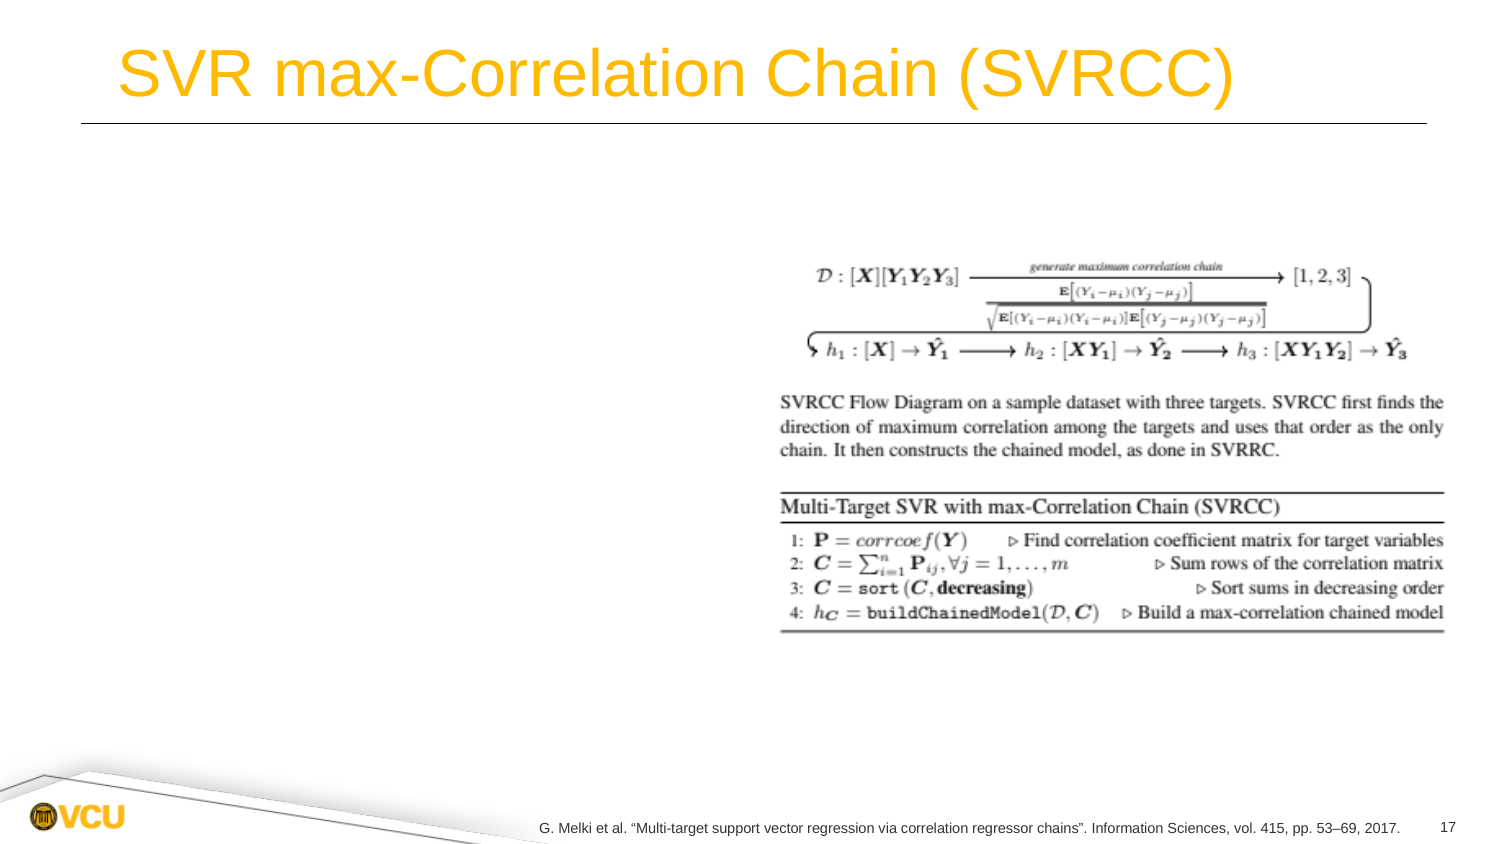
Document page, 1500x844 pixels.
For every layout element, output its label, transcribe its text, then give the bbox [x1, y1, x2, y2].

picture [754, 151, 1472, 739]
slide_number 17 [1400, 813, 1472, 841]
footer G. Melki et al. “Multi-target support vector regression via correlation regressor chains”. Information Sciences, vol. 415, pp. 53–69, 2017. [524, 813, 1436, 844]
title SVR max-Correlation Chain (SVRCC) [103, 31, 1397, 137]
